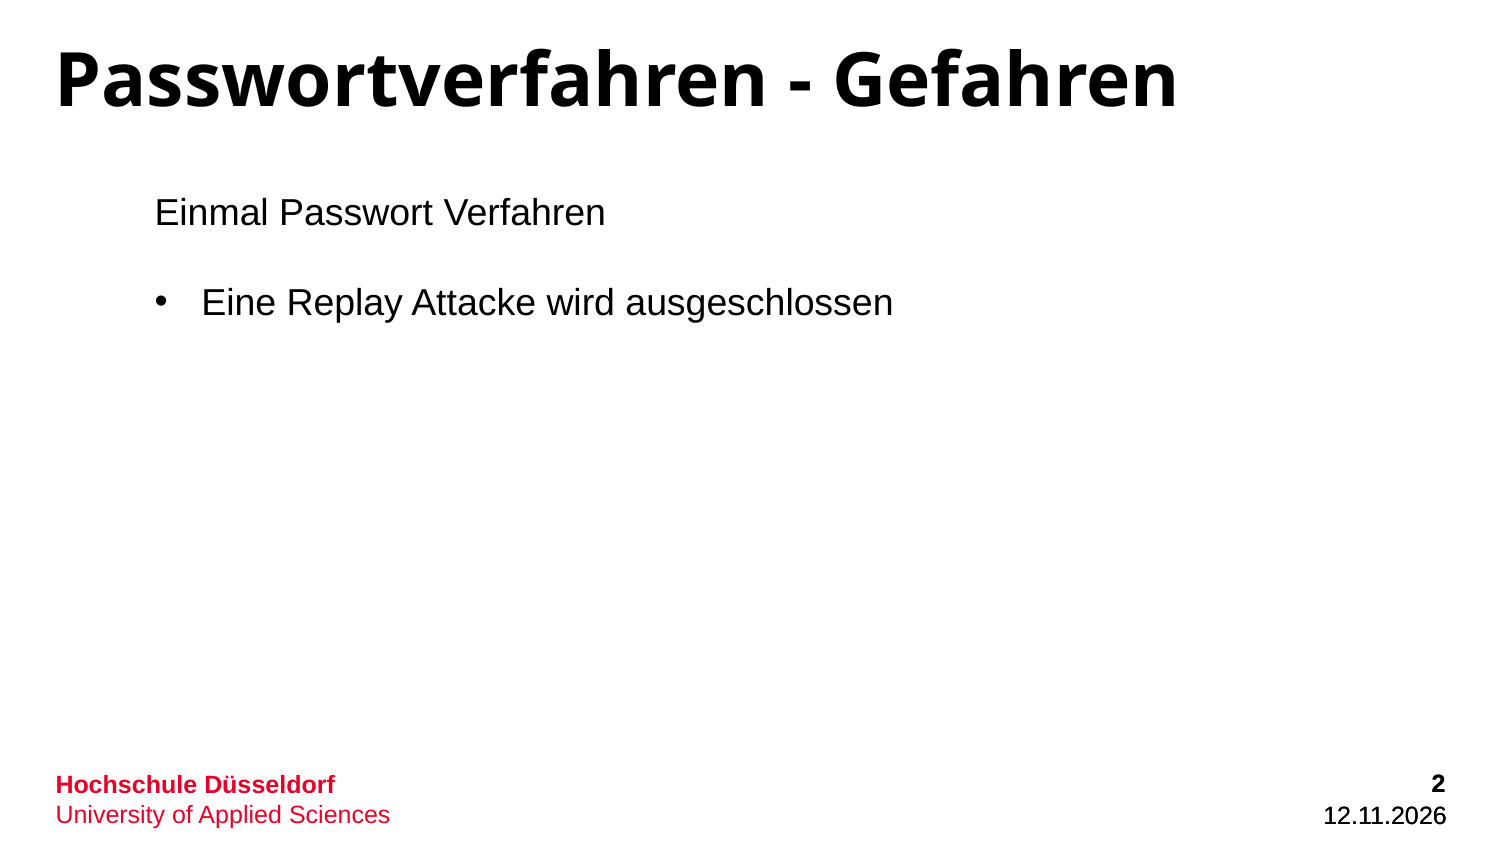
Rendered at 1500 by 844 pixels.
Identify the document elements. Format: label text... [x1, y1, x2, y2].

text_box 2 [1283, 759, 1461, 815]
text_box 23.09.2022 [1305, 785, 1463, 844]
title Passwortverfahren - Gefahren [39, 24, 1461, 160]
text_box Einmal Passwort Verfahren Eine Replay Attacke wird ausgeschlossen [139, 180, 1241, 330]
